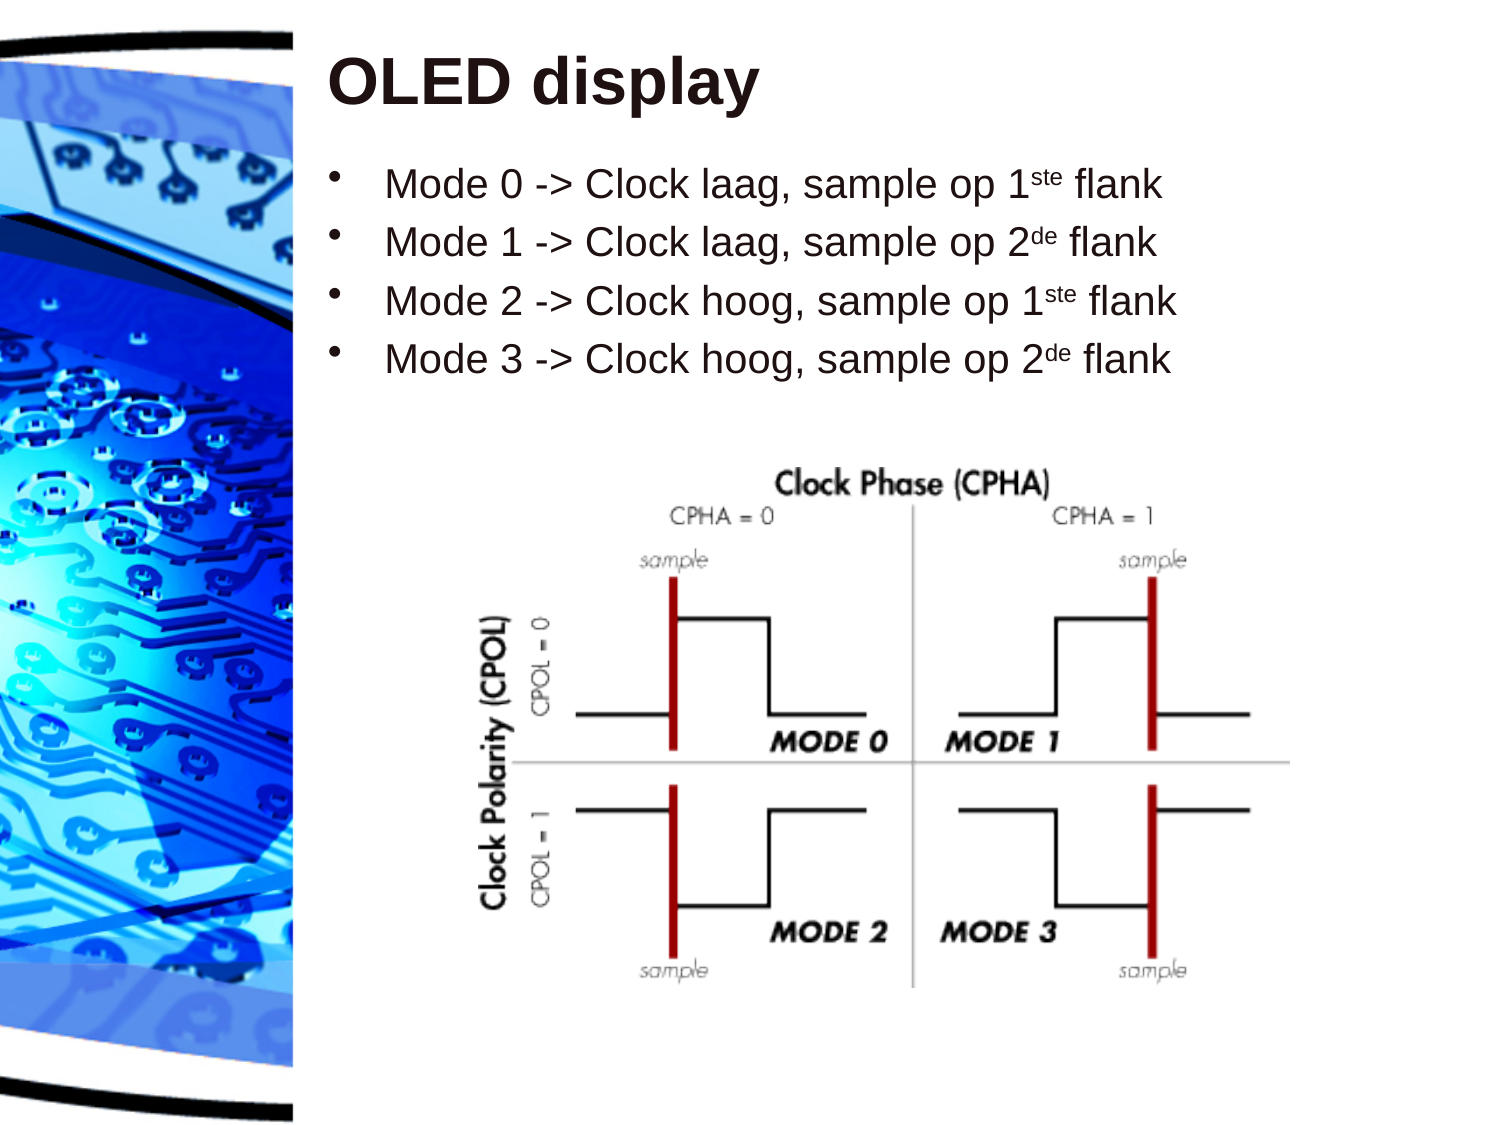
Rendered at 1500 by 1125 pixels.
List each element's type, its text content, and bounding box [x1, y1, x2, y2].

list Mode 0 -> Clock laag, sample op 1ste flank Mode 1 -> Clock laag, sample op 2de flank Mode 2 -> Clock hoog, sample op 1ste flank Mode 3 -> Clock hoog, sample op 2de flank [312, 148, 1471, 1107]
picture [0, 441, 14, 453]
picture [0, 0, 1500, 1125]
title OLED display [312, 18, 1471, 138]
